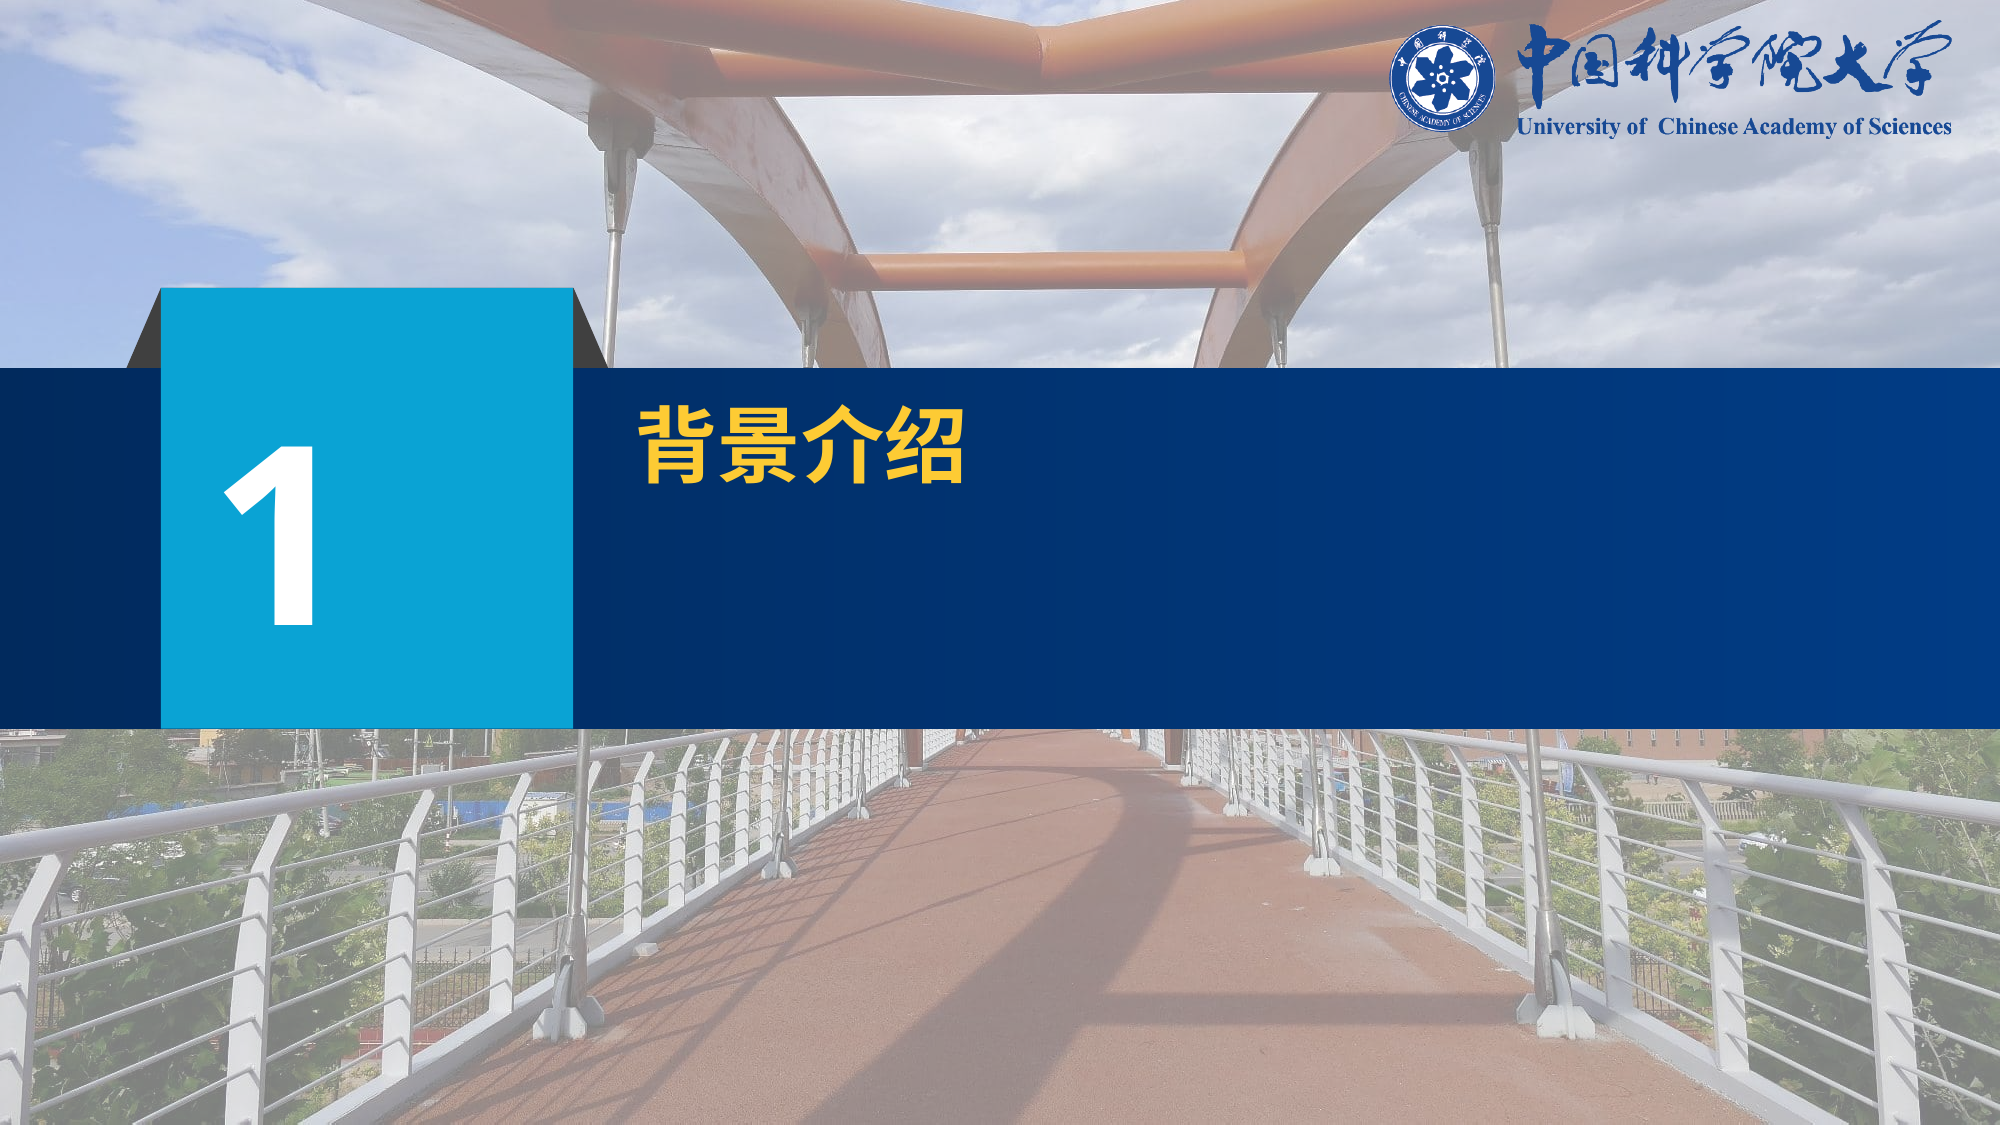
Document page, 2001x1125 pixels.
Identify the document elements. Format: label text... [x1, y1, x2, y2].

text_box 1 [195, 368, 368, 683]
text_box [574, 368, 2000, 729]
text_box 背景介绍 [619, 385, 1524, 501]
text_box [0, 368, 160, 729]
text_box [160, 287, 574, 729]
text_box [126, 289, 160, 368]
picture [1389, 20, 1952, 139]
text_box [574, 288, 609, 368]
